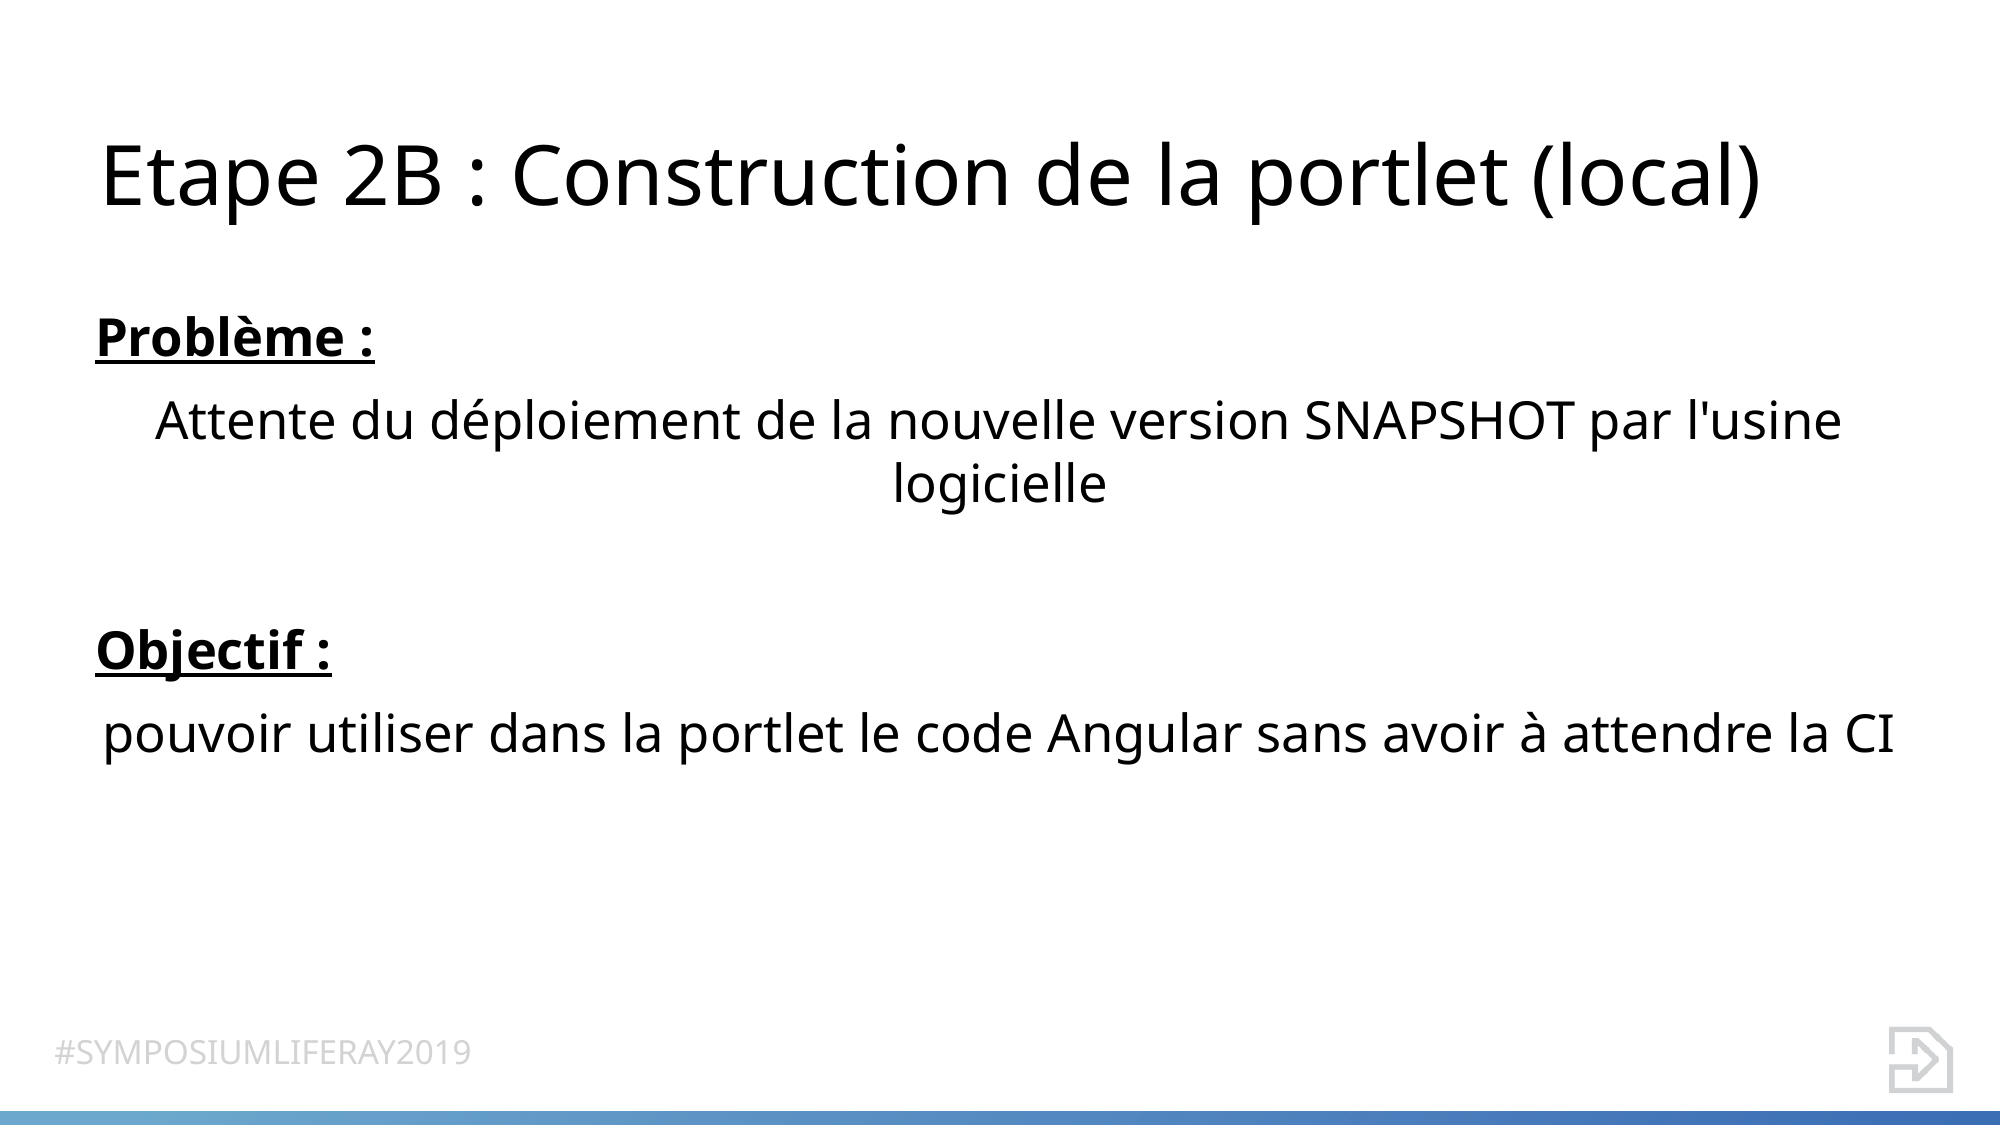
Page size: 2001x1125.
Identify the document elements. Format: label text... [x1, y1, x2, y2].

picture [0, 8, 2000, 1125]
list Problème : Attente du déploiement de la nouvelle version SNAPSHOT par l'usine logicielle Objectif : pouvoir utiliser dans la portlet le code Angular sans avoir à attendre la CI [78, 294, 1922, 826]
title Etape 2B : Construction de la portlet (local) [78, 100, 1882, 249]
